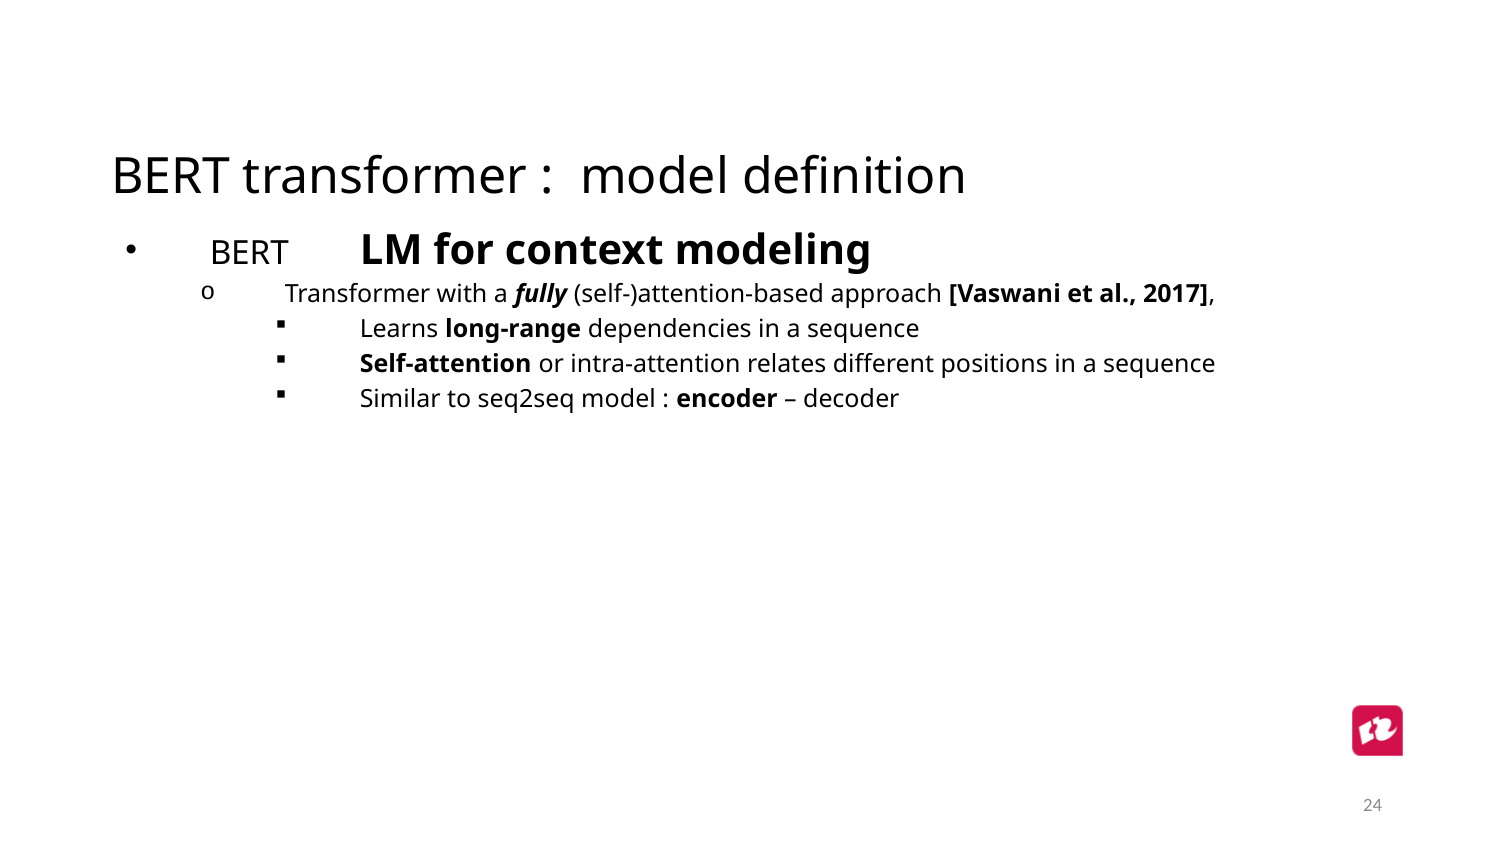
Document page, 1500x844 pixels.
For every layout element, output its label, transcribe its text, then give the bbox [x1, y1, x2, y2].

picture [1347, 698, 1408, 761]
list BERT LM for context modeling Transformer with a fully (self-)attention-based approach [Vaswani et al., 2017], Learns long-range dependencies in a sequence Self-attention or intra-attention relates different positions in a sequence Similar to seq2seq model : encoder – decoder [103, 224, 1397, 760]
title BERT transformer : model definition [103, 44, 1397, 208]
slide_number 24 [1059, 782, 1397, 827]
